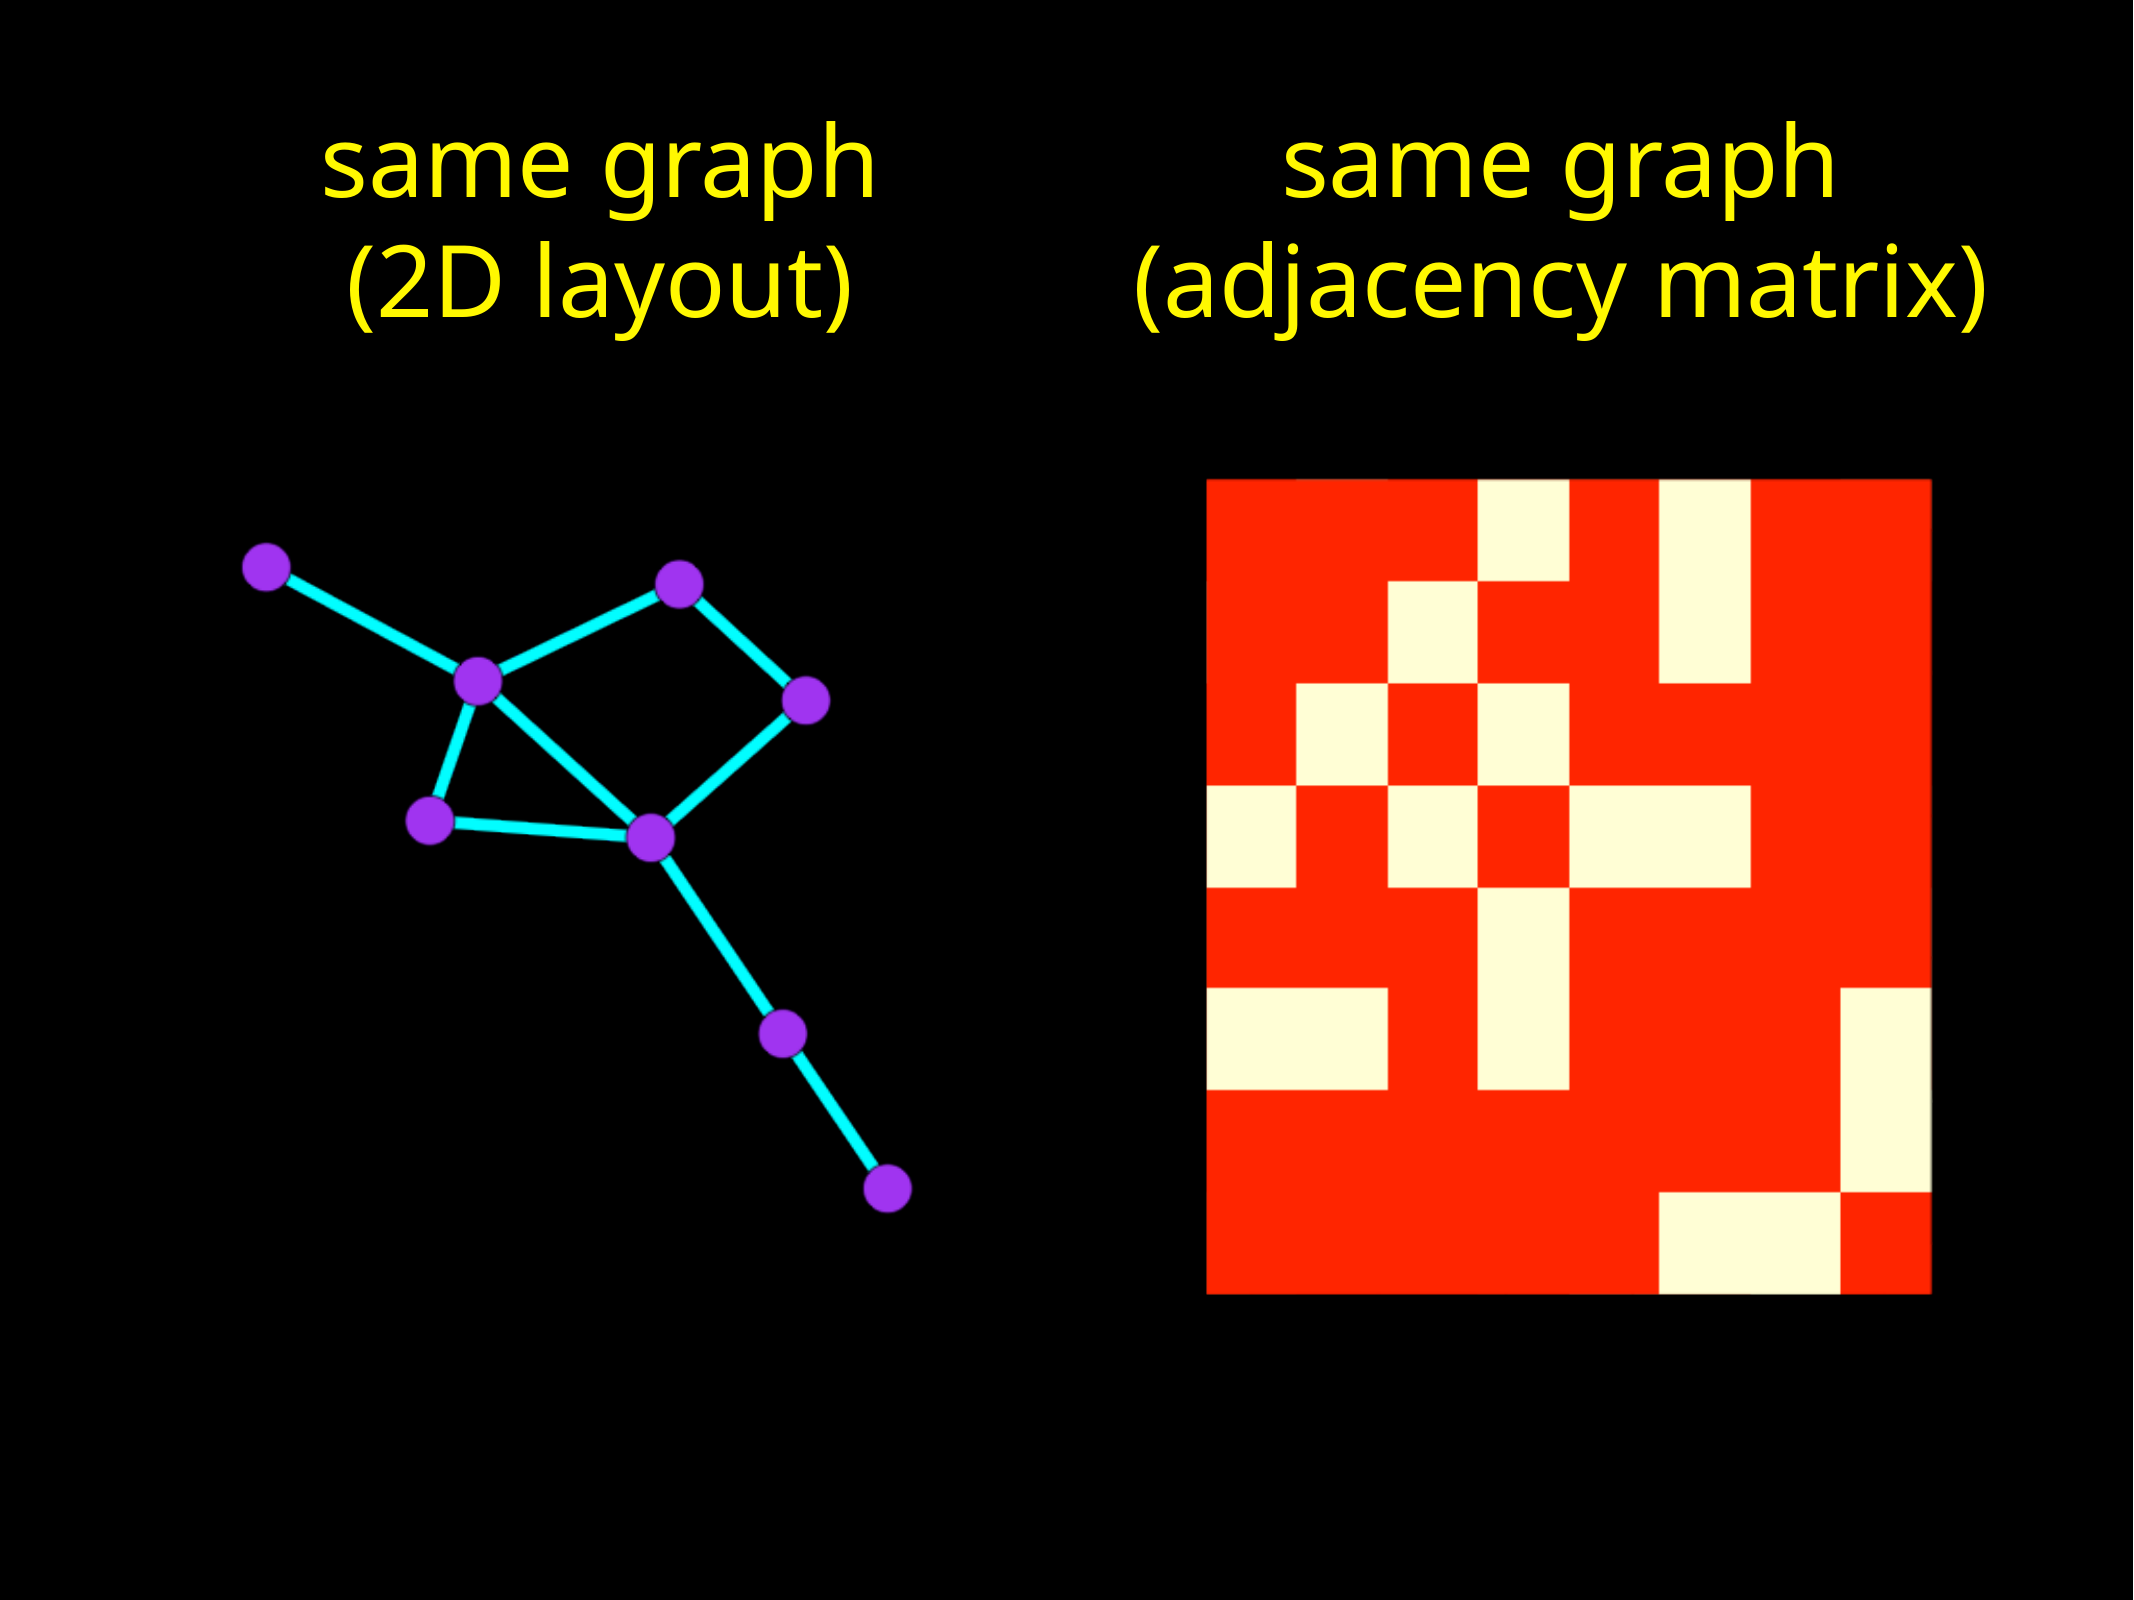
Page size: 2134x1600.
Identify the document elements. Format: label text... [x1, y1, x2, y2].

text_box same graph (2D layout) [312, 89, 889, 346]
picture [47, 392, 1049, 1394]
picture [1084, 417, 2086, 1418]
text_box same graph (adjacency matrix) [1124, 89, 1998, 346]
